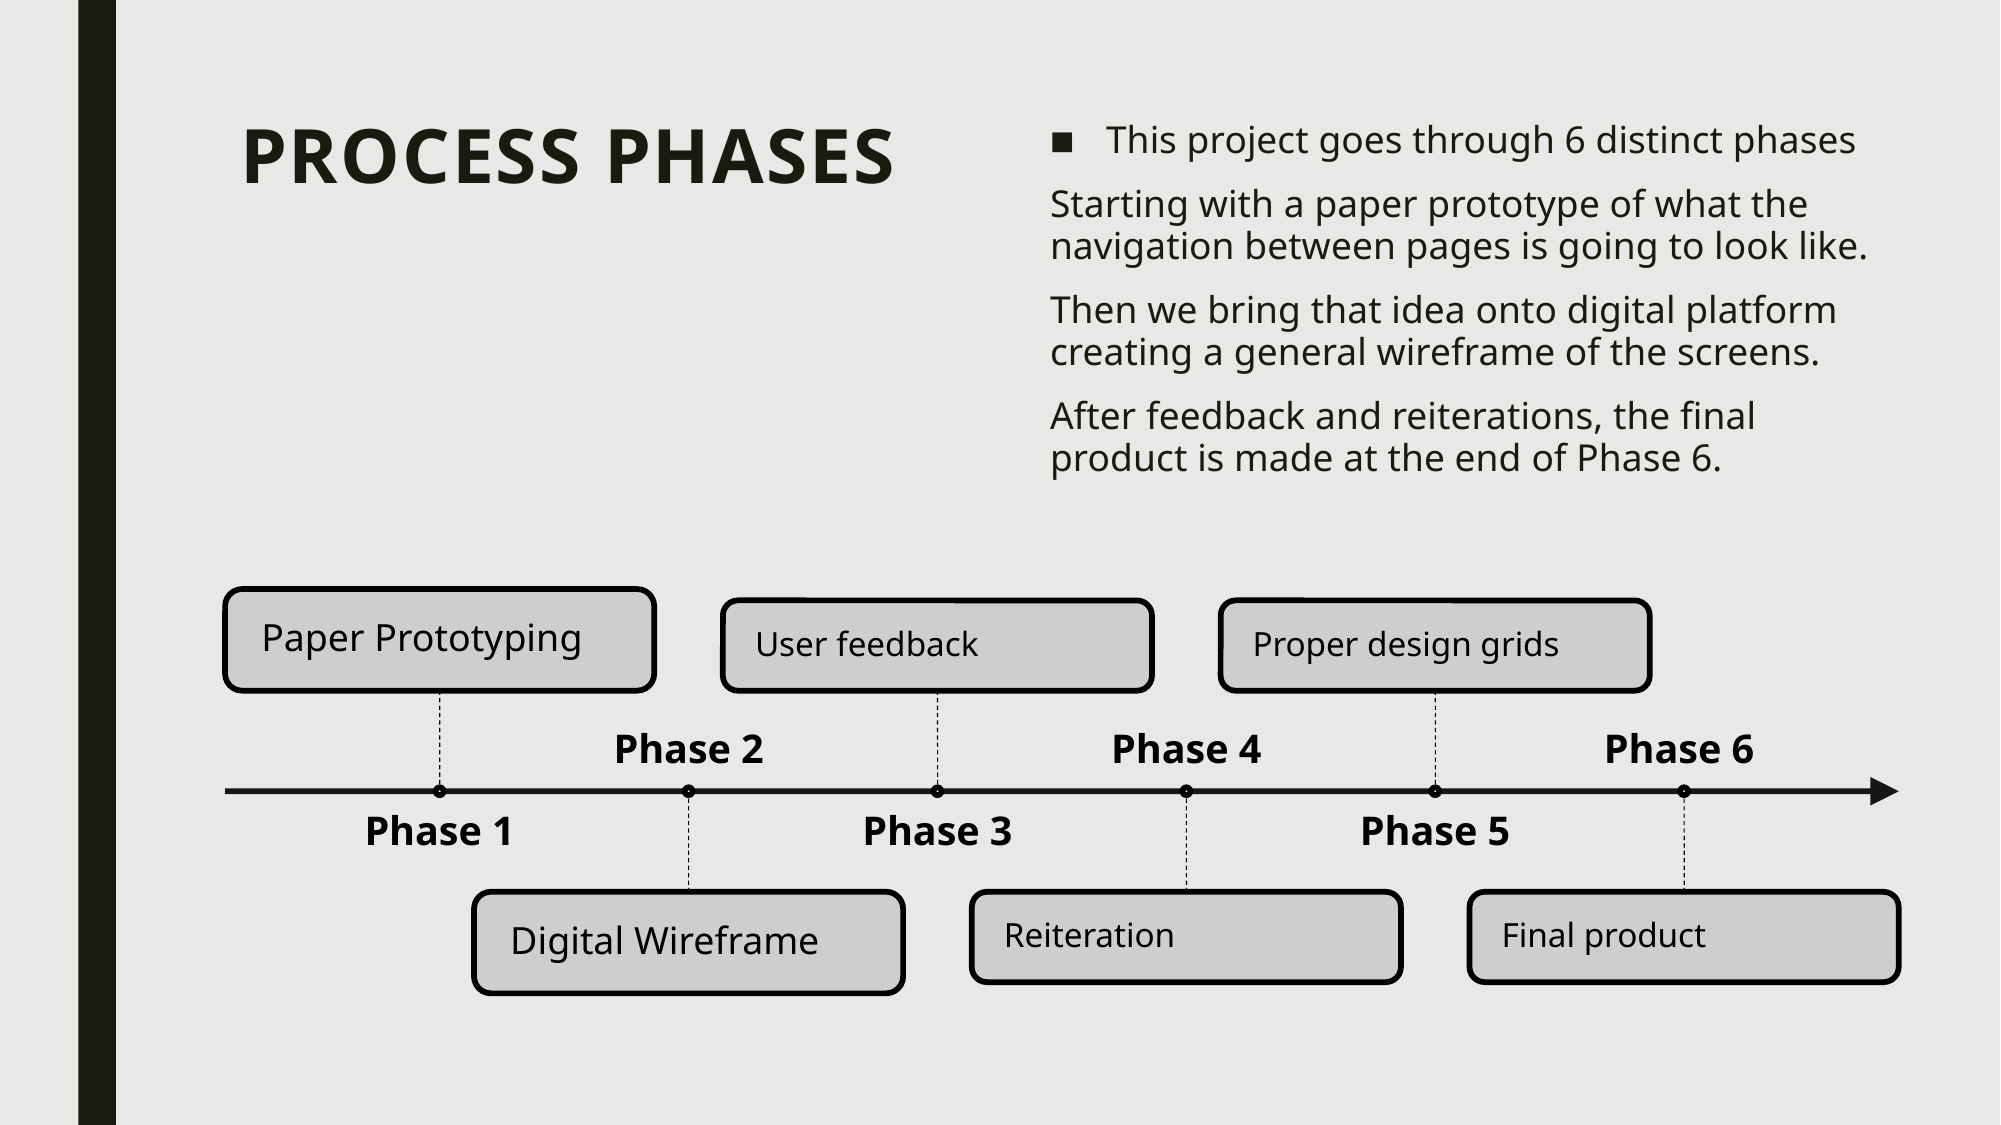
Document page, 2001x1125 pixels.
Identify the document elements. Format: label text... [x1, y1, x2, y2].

title Process phases [225, 112, 990, 503]
list This project goes through 6 distinct phases Starting with a paper prototype of what the navigation between pages is going to look like. Then we bring that idea onto digital platform creating a general wireframe of the screens. After feedback and reiterations, the final product is made at the end of Phase 6. [1035, 112, 1890, 503]
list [224, 526, 1899, 1056]
